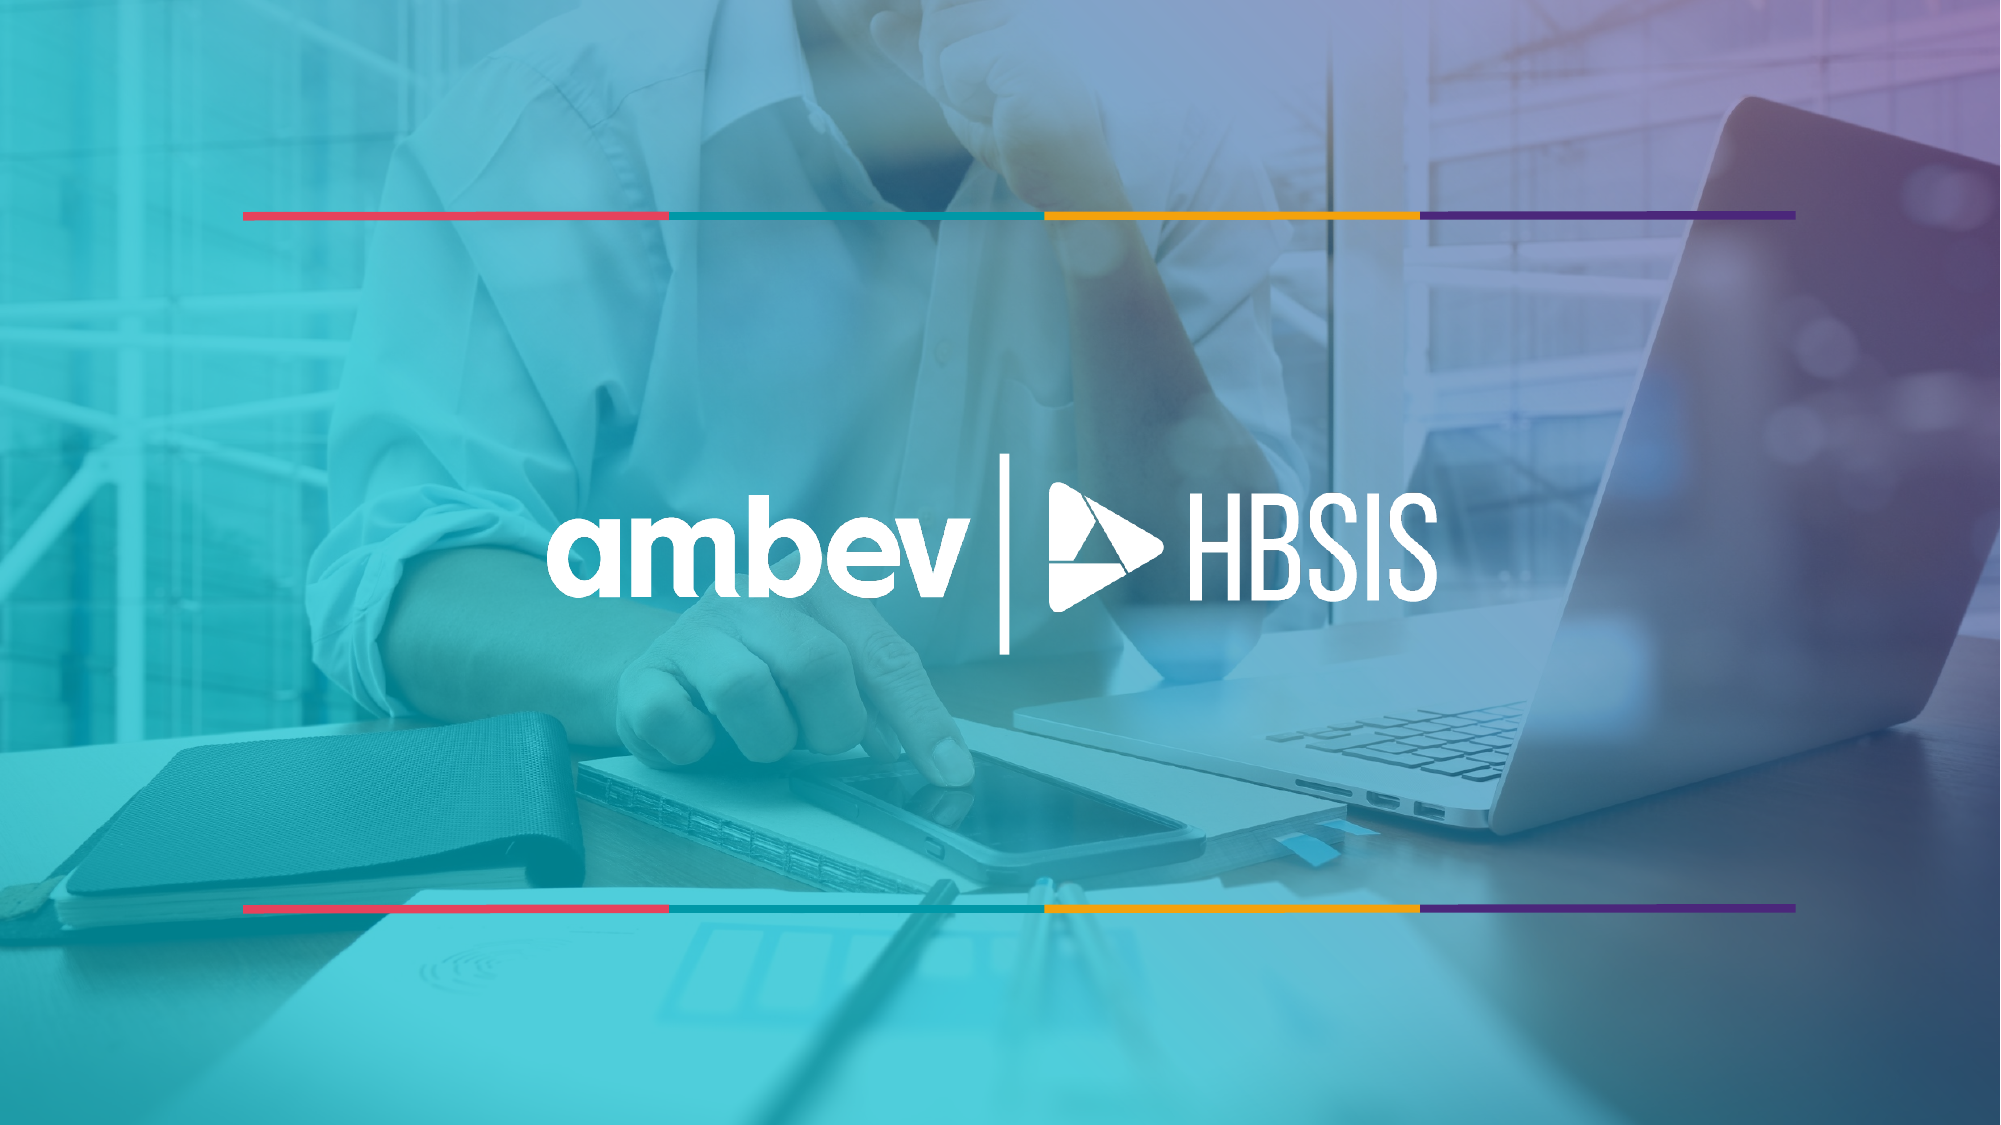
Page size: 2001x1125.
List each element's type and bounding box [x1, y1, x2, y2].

text_box [242, 210, 1797, 914]
picture [0, 0, 2000, 1125]
